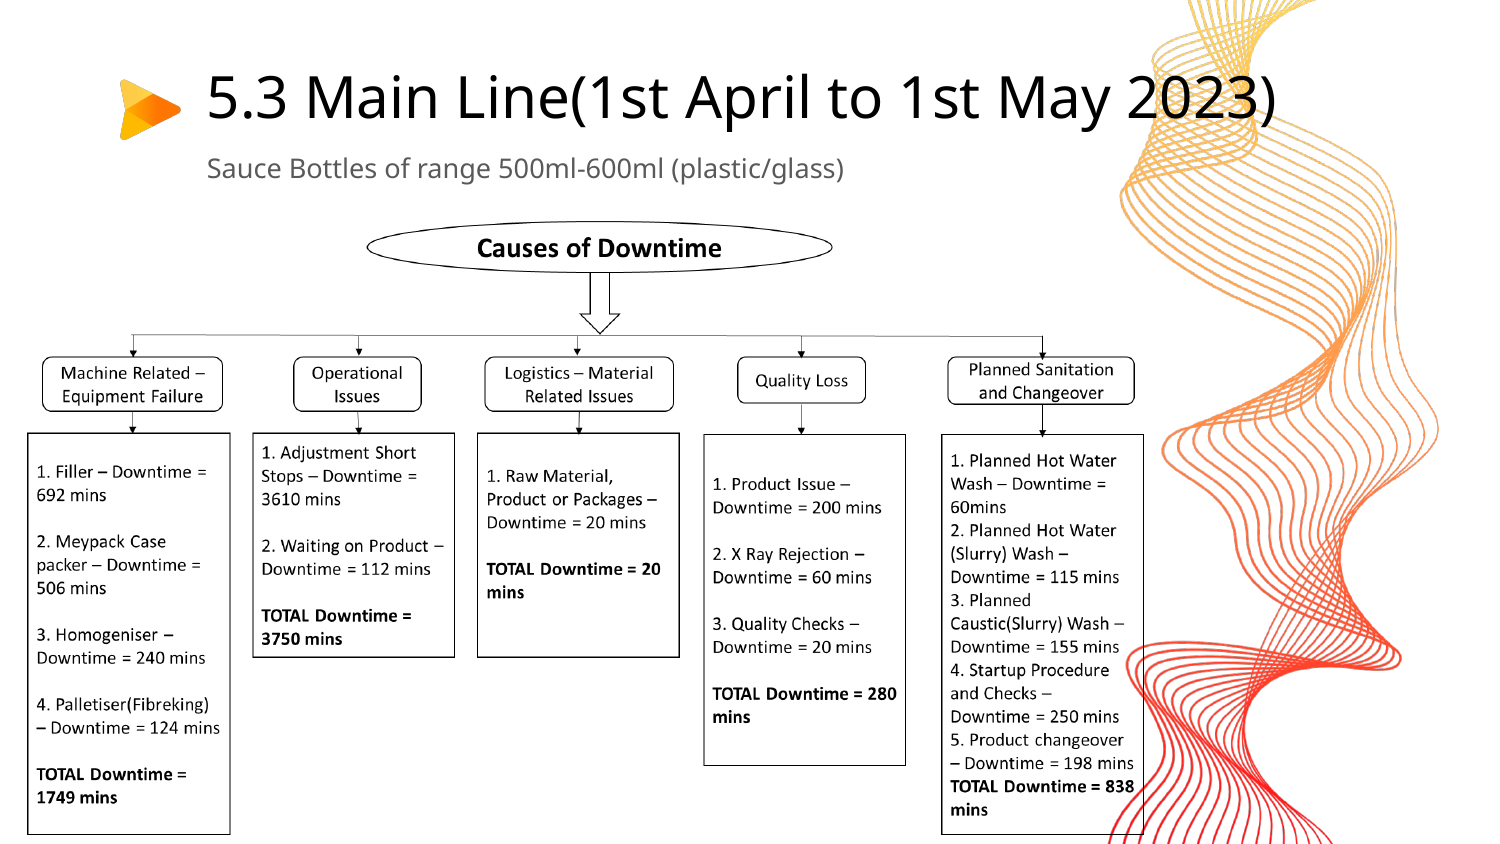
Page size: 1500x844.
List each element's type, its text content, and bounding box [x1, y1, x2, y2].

list Sauce Bottles of range 500ml-600ml (plastic/glass) [191, 132, 1098, 218]
title 5.3 Main Line(1st April to 1st May 2023) [191, 9, 1452, 181]
picture [119, 78, 181, 140]
picture [24, 0, 1483, 844]
